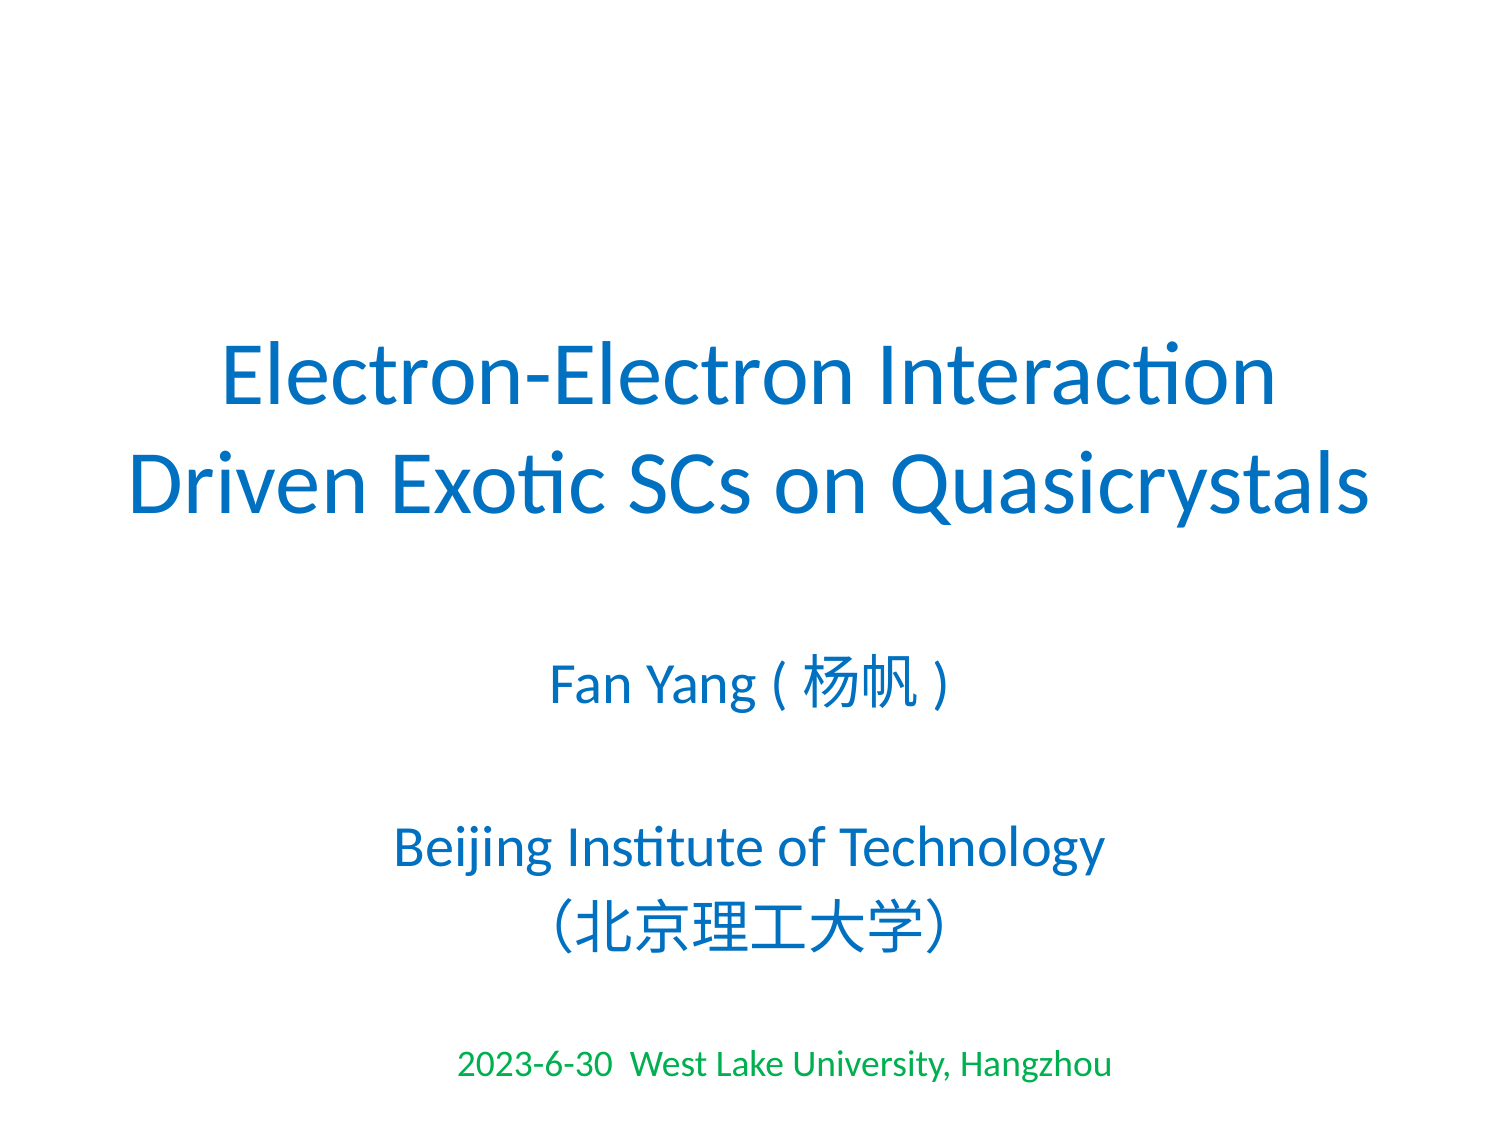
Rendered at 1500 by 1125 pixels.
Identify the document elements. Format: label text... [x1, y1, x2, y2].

title Electron-Electron Interaction Driven Exotic SCs on Quasicrystals [112, 302, 1388, 544]
text_box [256, 1044, 1306, 1105]
subtitle Fan Yang (杨帆) Beijing Institute of Technology （北京理工大学） [225, 637, 1275, 925]
text_box 2023-6-30 West Lake University, Hangzhou [136, 1031, 1199, 1092]
